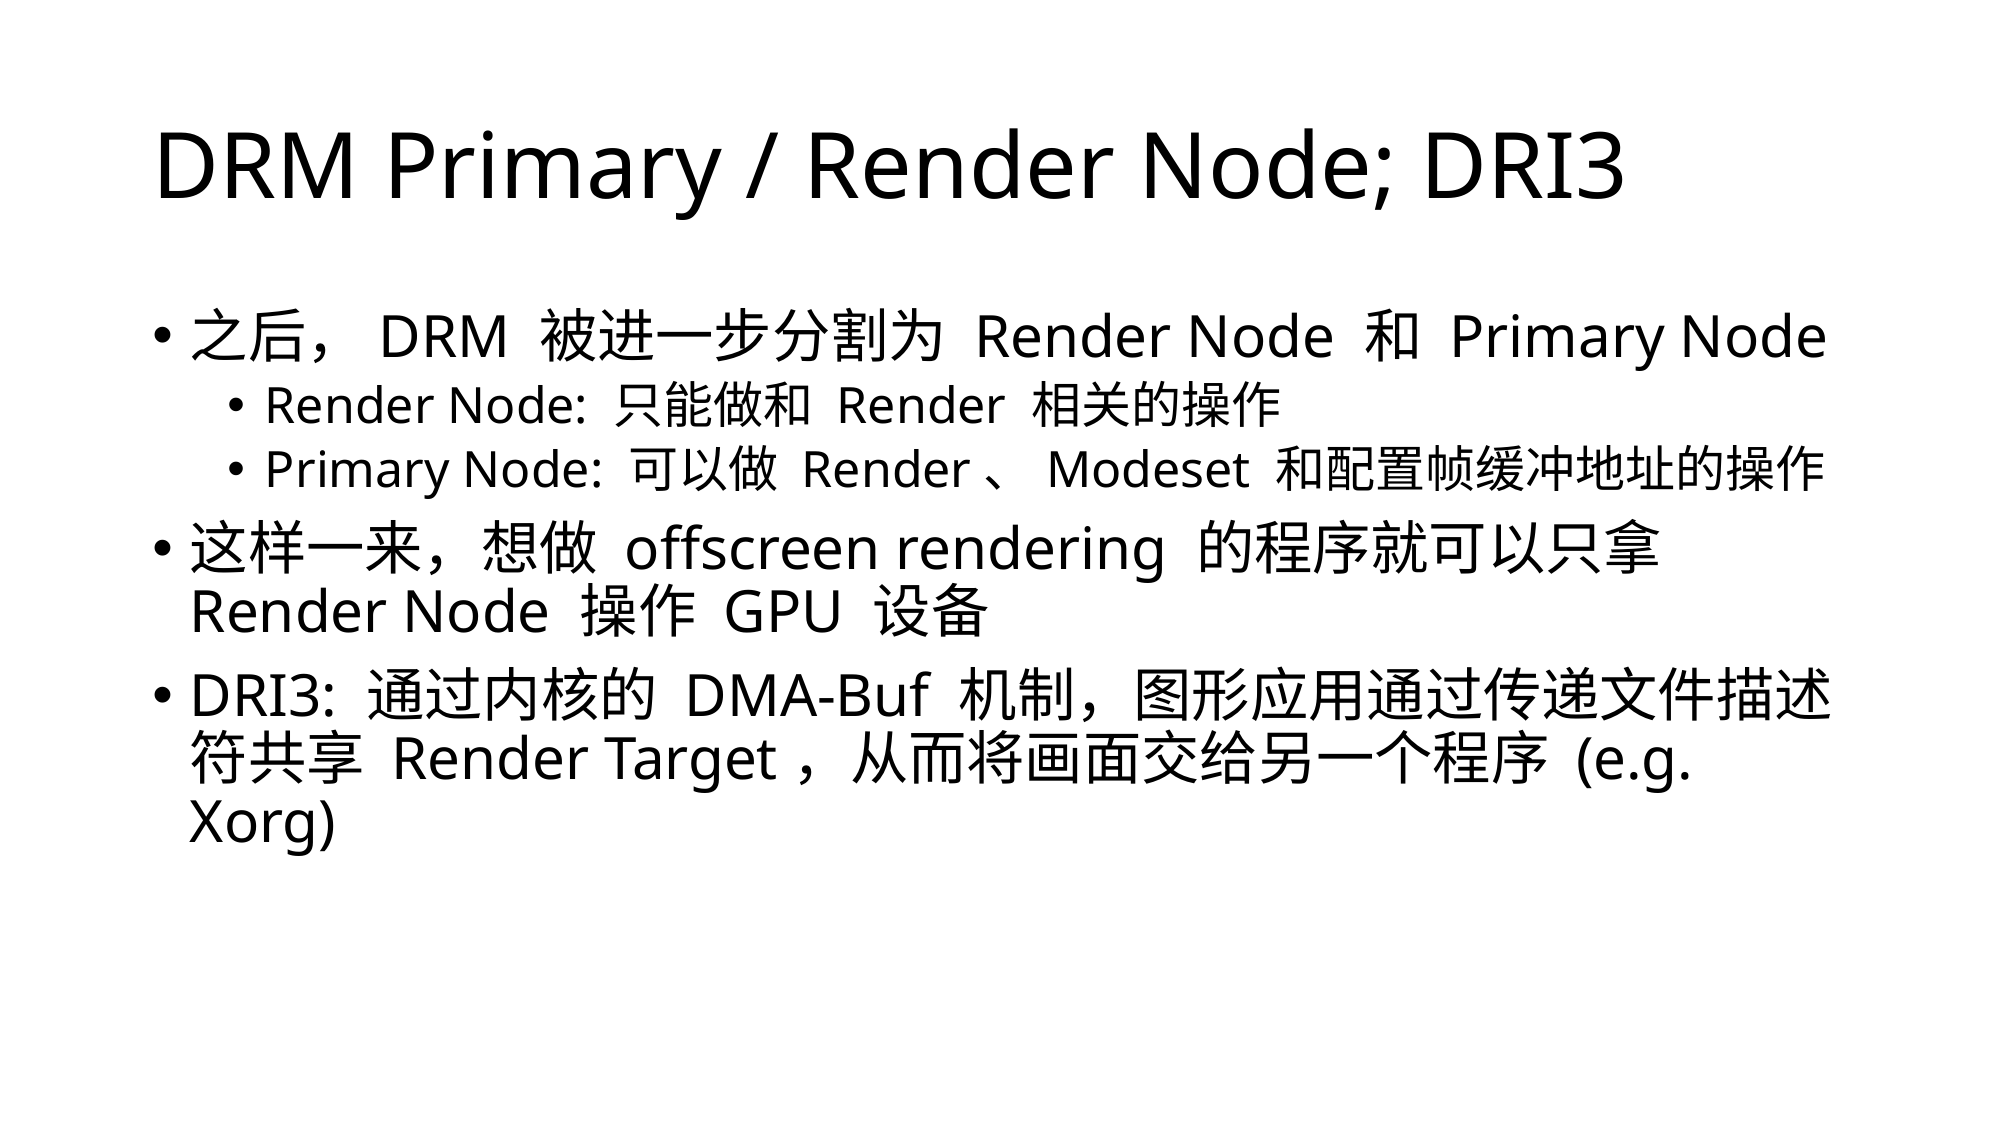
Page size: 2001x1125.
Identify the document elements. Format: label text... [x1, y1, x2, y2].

list 之后，DRM 被进一步分割为 Render Node 和 Primary Node Render Node: 只能做和 Render 相关的操作 Primary Node: 可以做 Render、Modeset 和配置帧缓冲地址的操作 这样一来，想做 offscreen rendering 的程序就可以只拿 Render Node 操作 GPU 设备 DRI3: 通过内核的 DMA-Buf 机制，图形应用通过传递文件描述符共享 Render Target，从而将画面交给另一个程序 (e.g. Xorg) [137, 299, 1863, 1014]
title DRM Primary / Render Node; DRI3 [137, 59, 1863, 278]
